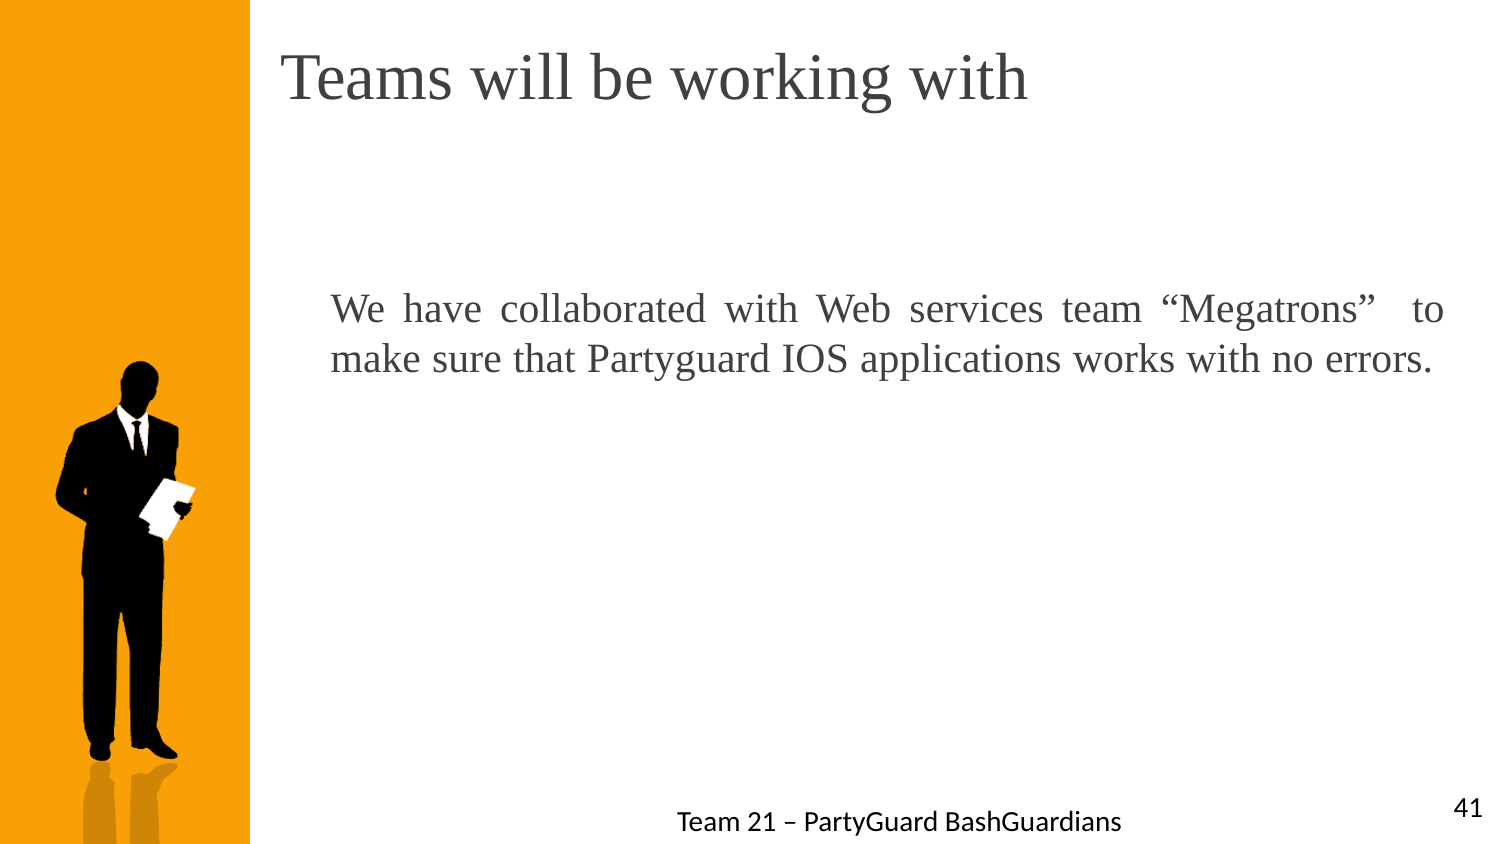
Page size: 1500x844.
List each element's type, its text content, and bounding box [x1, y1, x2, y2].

picture [0, 0, 1500, 844]
title Teams will be working with [265, 0, 1500, 146]
text_box 41 [1438, 780, 1498, 831]
text_box Team 21 – PartyGuard BashGuardians [662, 795, 1137, 844]
list We have collaborated with Web services team “Megatrons” to make sure that Partyguard IOS applications works with no errors. [265, 273, 1461, 765]
